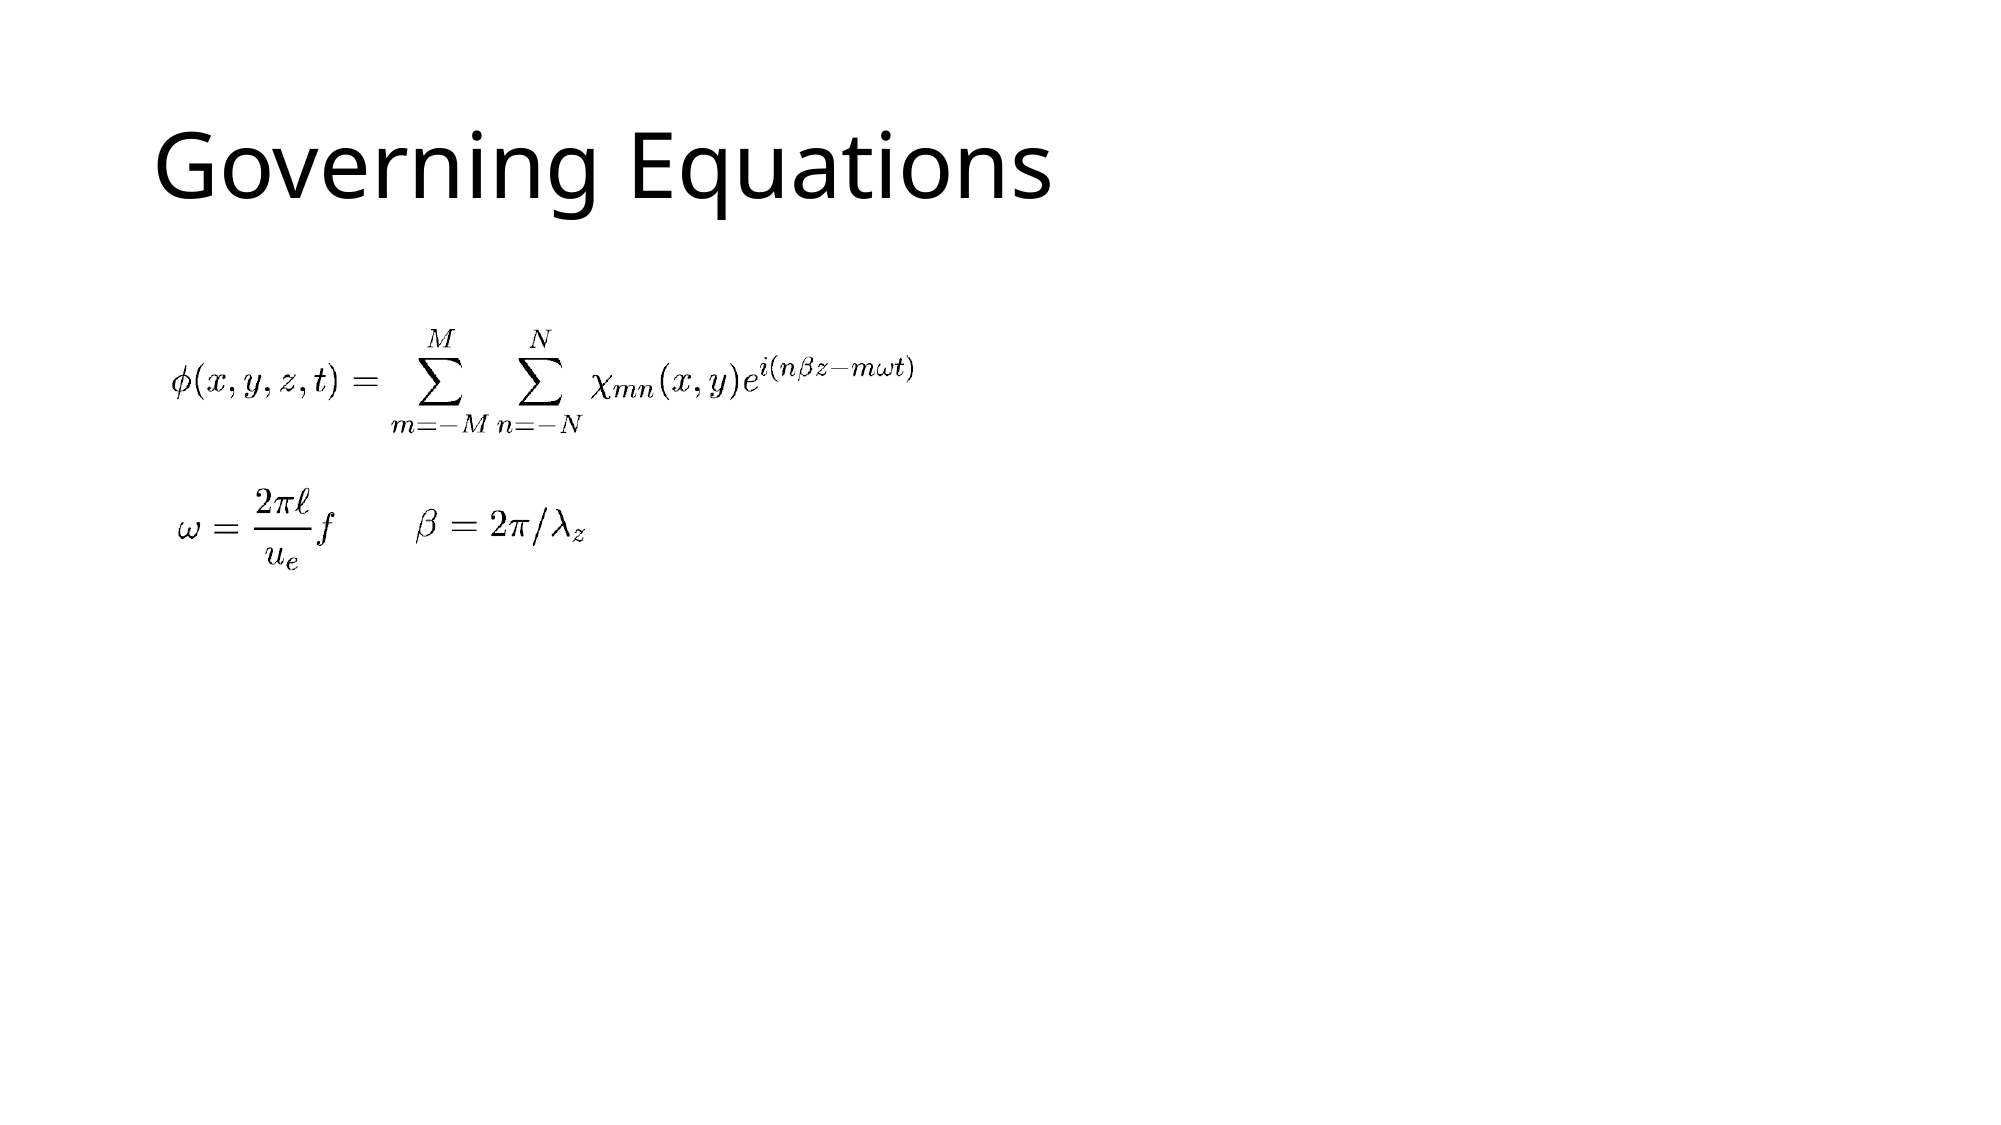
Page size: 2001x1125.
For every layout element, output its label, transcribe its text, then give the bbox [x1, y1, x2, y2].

picture [155, 314, 931, 447]
picture [155, 471, 354, 580]
title Governing Equations [137, 59, 1863, 278]
picture [400, 487, 599, 563]
